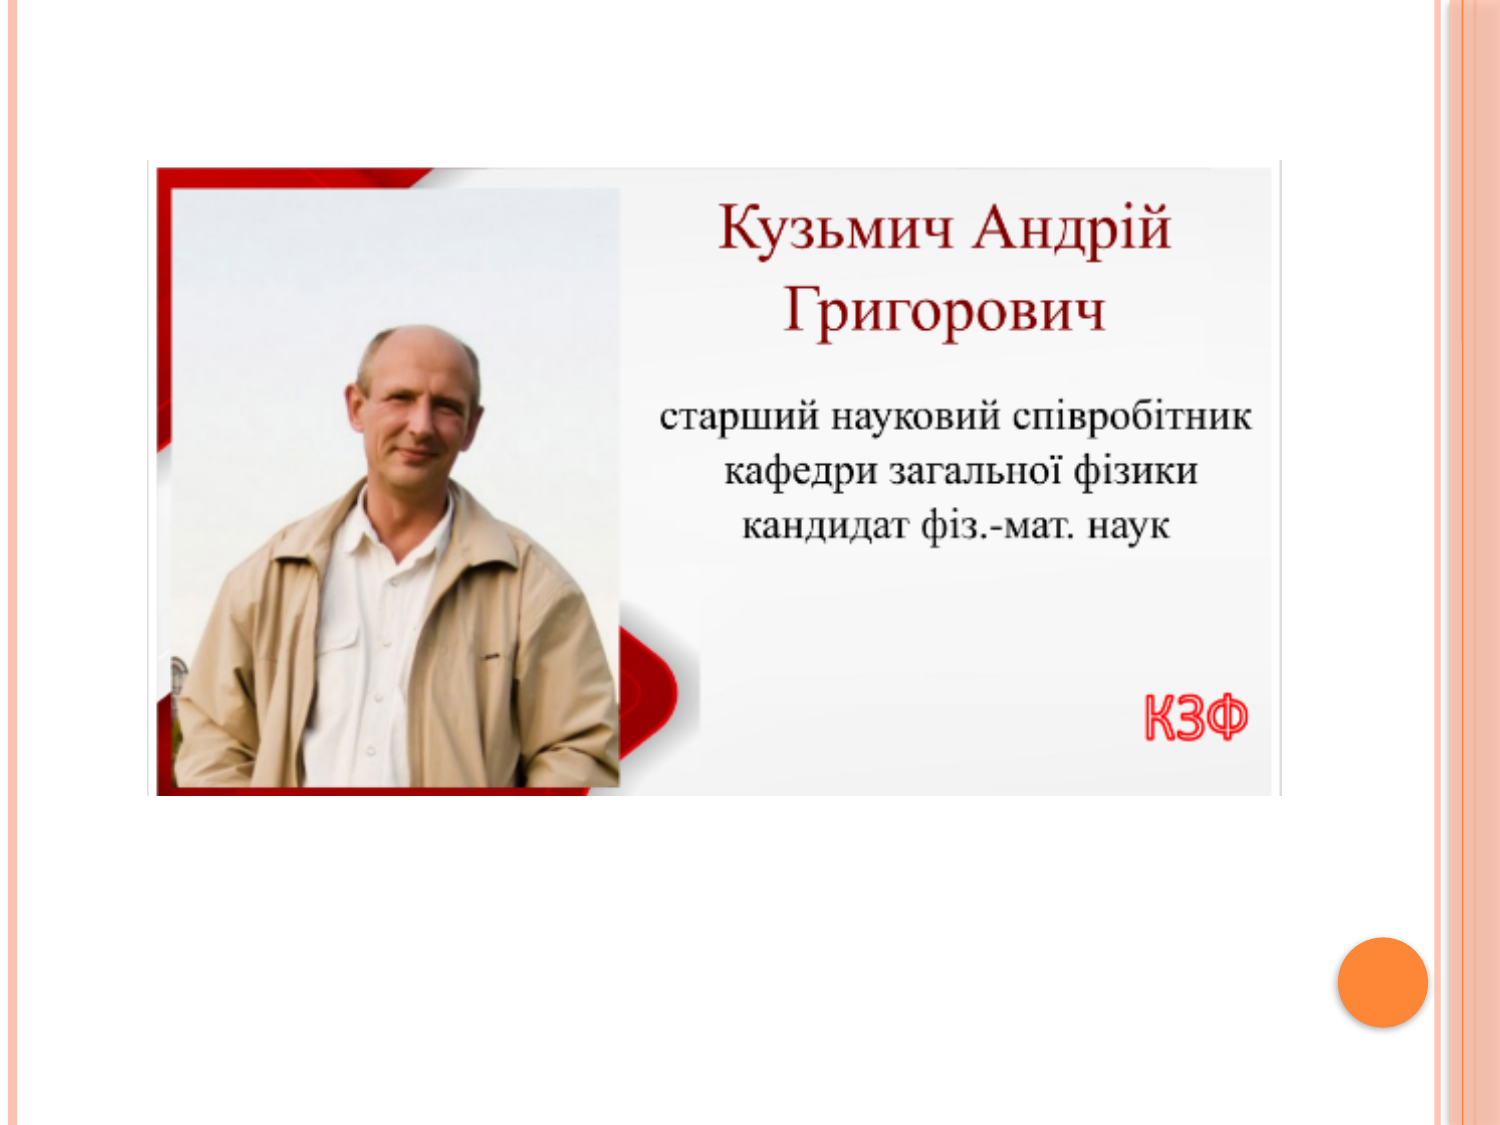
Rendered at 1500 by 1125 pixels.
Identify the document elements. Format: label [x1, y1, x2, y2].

picture [147, 160, 1283, 796]
